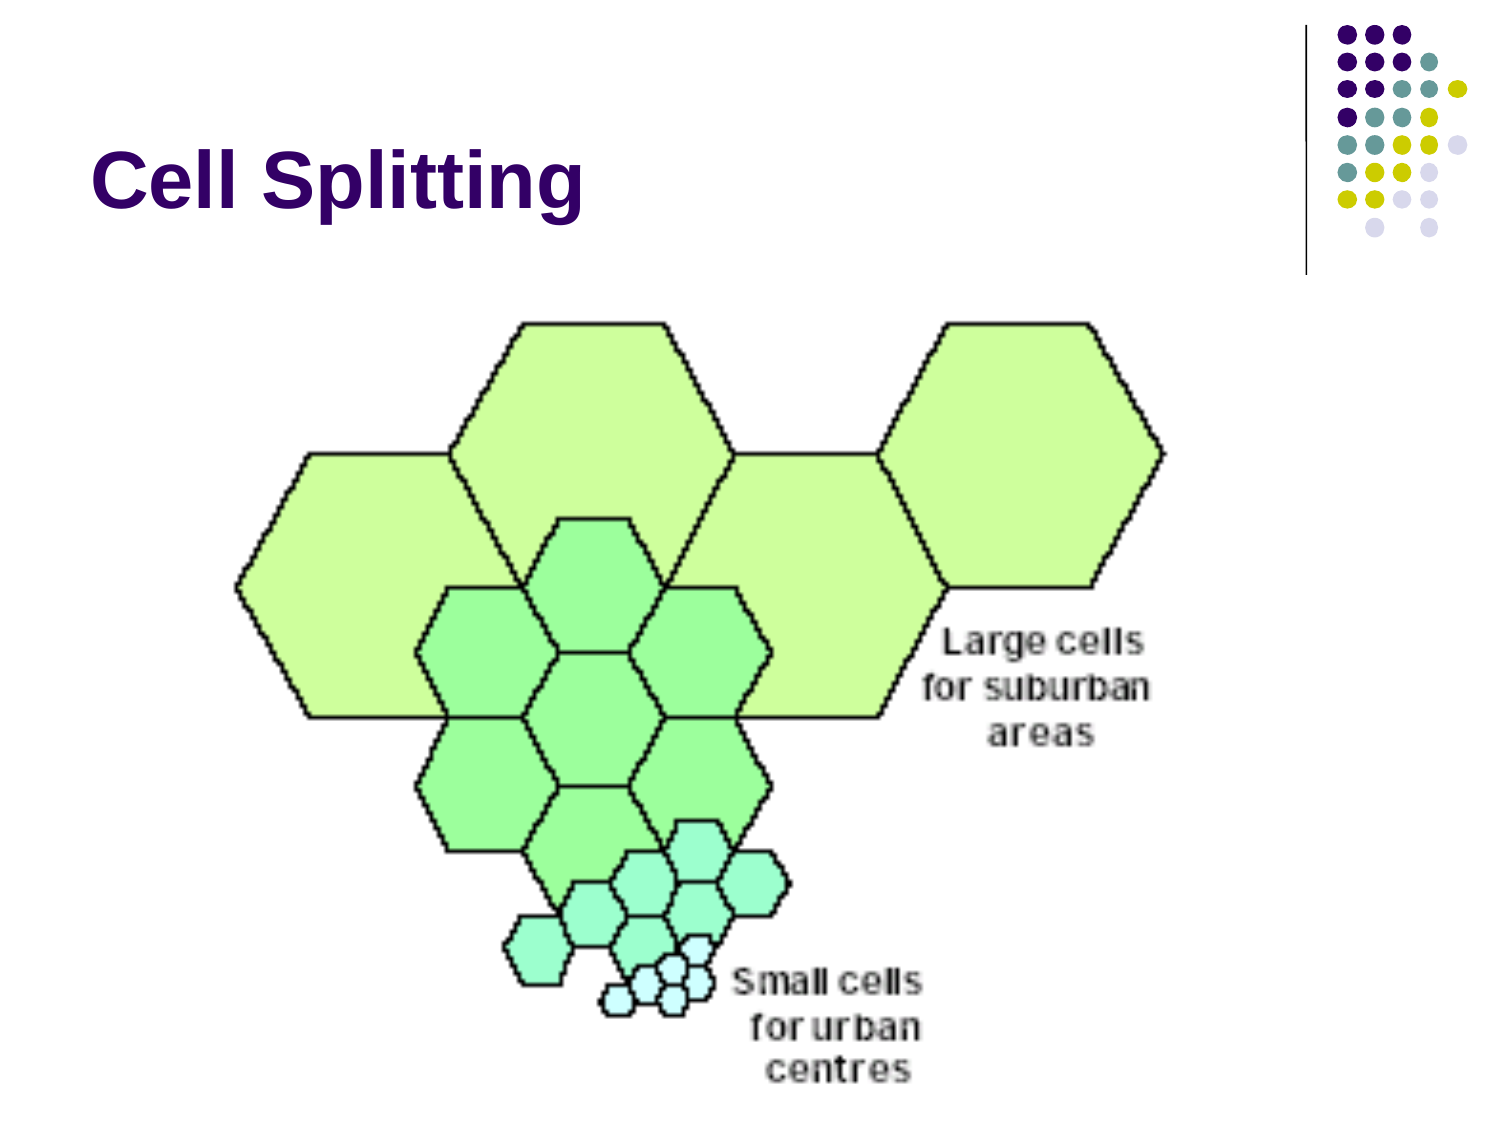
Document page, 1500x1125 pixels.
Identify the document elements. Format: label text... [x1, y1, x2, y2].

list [87, 312, 1363, 1103]
title Cell Splitting [75, 20, 1313, 233]
